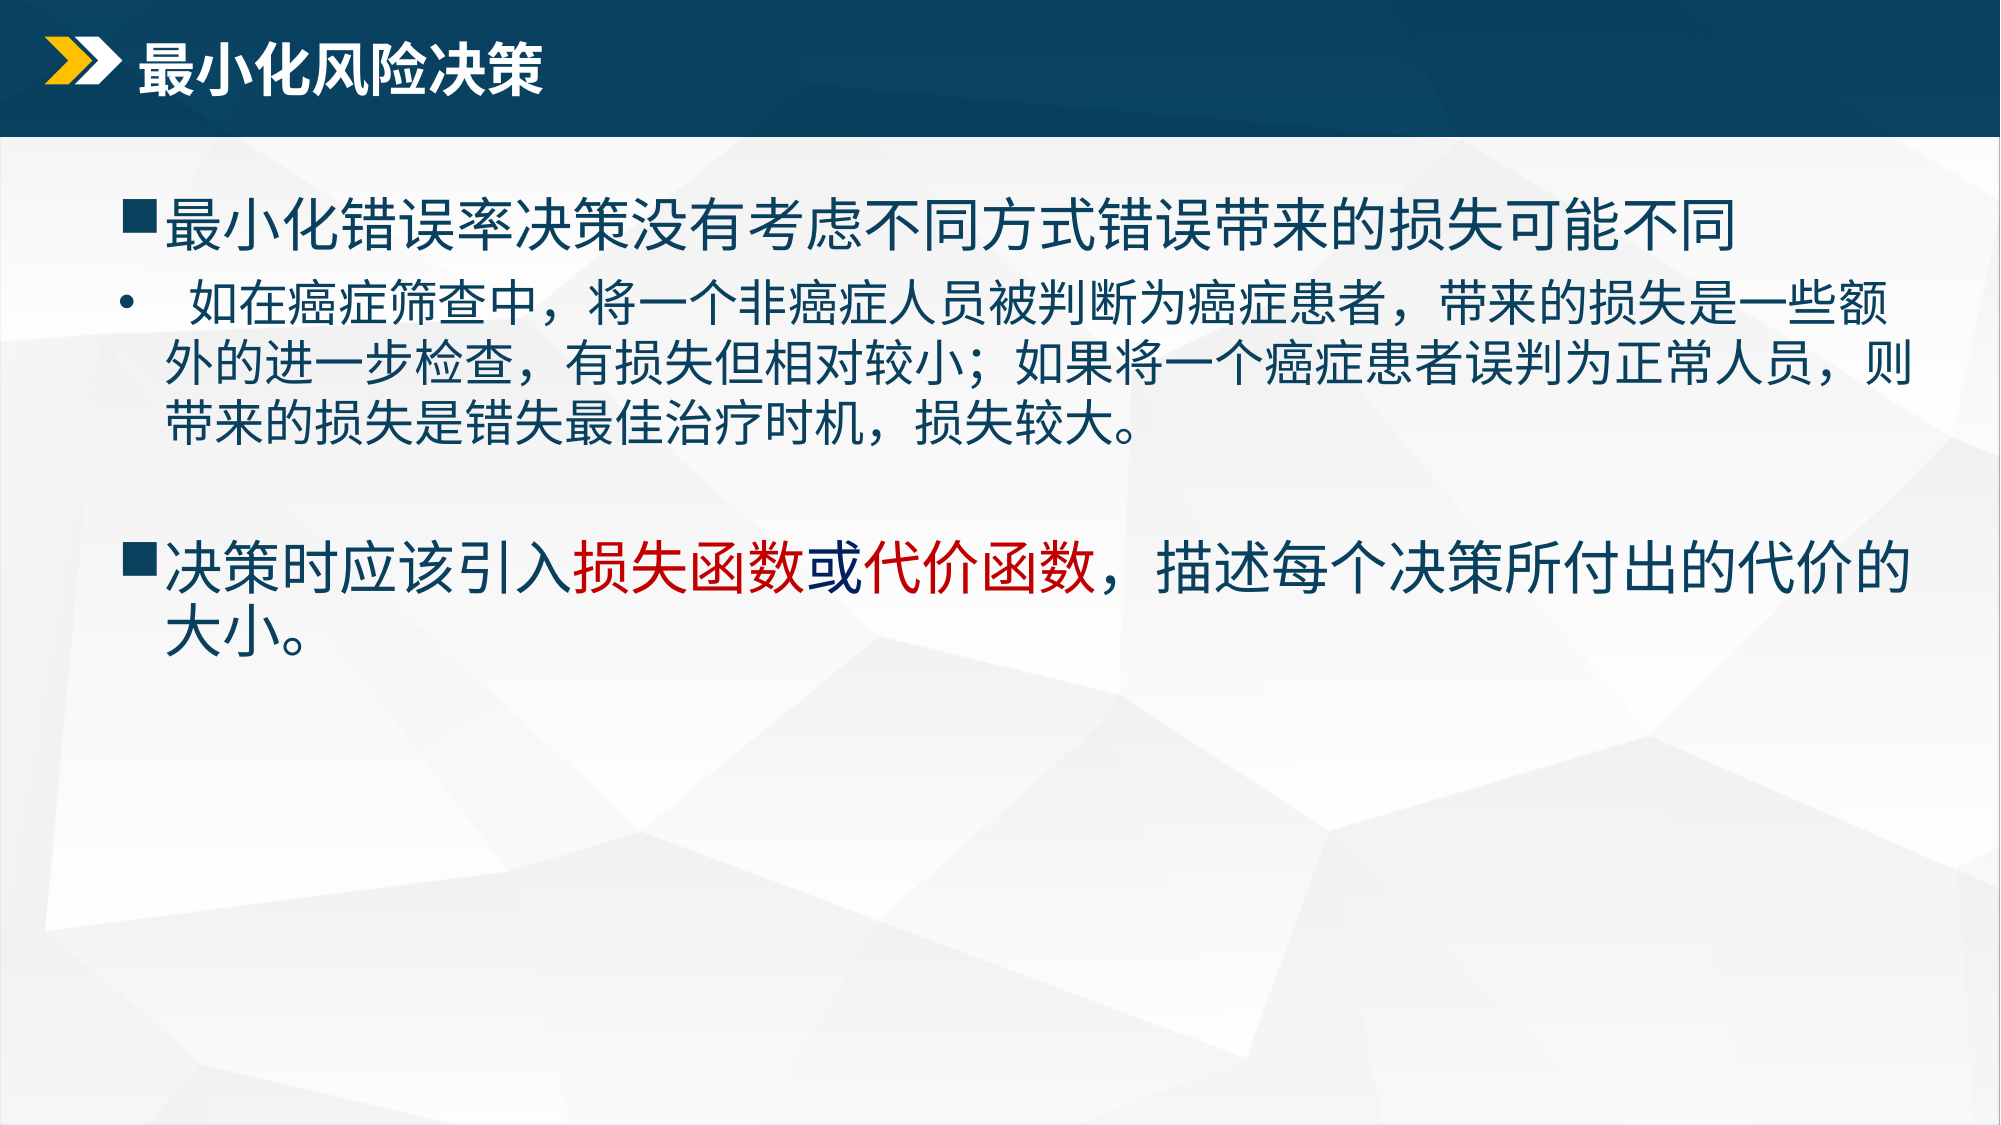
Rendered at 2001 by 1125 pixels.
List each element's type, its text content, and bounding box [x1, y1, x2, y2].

list 最小化错误率决策没有考虑不同方式错误带来的损失可能不同 如在癌症筛查中，将一个非癌症人员被判断为癌症患者，带来的损失是一些额外的进一步检查，有损失但相对较小；如果将一个癌症患者误判为正常人员，则带来的损失是错失最佳治疗时机，损失较大。 决策时应该引入损失函数或代价函数，描述每个决策所付出的代价的大小。 [103, 188, 1941, 1048]
picture [0, 0, 2000, 1125]
title 最小化风险决策 [122, 33, 1755, 124]
